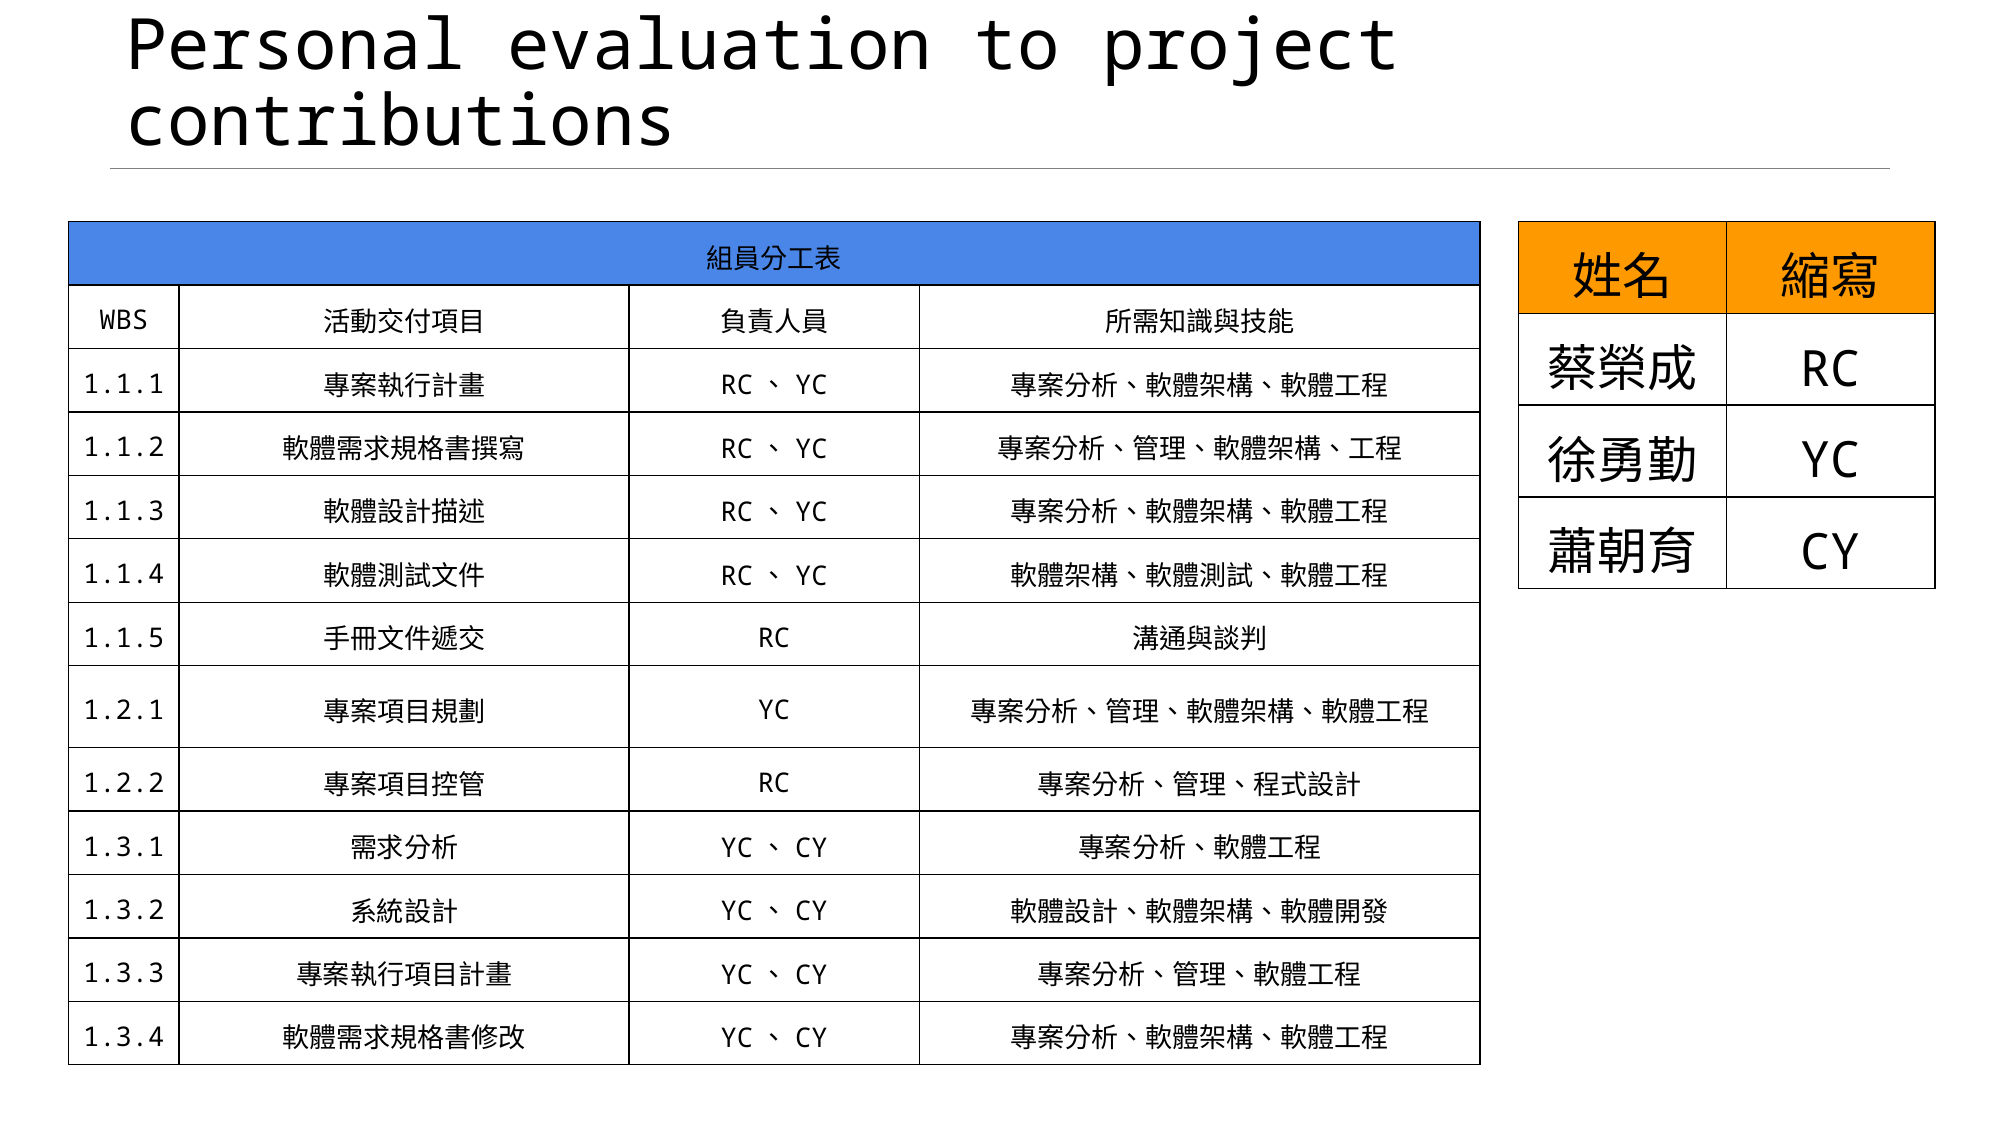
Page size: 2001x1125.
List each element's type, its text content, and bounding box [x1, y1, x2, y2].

table_cell YC、CY [630, 875, 919, 937]
table_cell WBS [69, 286, 178, 348]
table_cell 蕭朝育 [1519, 498, 1726, 588]
table_cell 1.3.3 [69, 939, 178, 1001]
table_cell 所需知識與技能 [920, 286, 1479, 348]
table_cell 專案分析、管理、軟體架構、軟體工程 [920, 666, 1479, 747]
table_cell 徐勇勤 [1519, 406, 1726, 496]
table_cell RC、YC [630, 413, 919, 475]
table_cell 手冊文件遞交 [180, 603, 628, 665]
table_cell 溝通與談判 [920, 603, 1479, 665]
table_cell 1.1.2 [69, 413, 178, 475]
table_cell YC、CY [630, 939, 919, 1001]
title Personal evaluation to project contributions [109, 0, 1890, 169]
table_cell 軟體需求規格書撰寫 [180, 413, 628, 475]
table_cell YC、CY [630, 812, 919, 874]
table_cell 1.3.4 [69, 1002, 178, 1064]
table_cell 1.1.1 [69, 349, 178, 411]
table_cell 專案分析、軟體架構、軟體工程 [920, 349, 1479, 411]
table_cell 1.3.2 [69, 875, 178, 937]
table_cell 專案項目規劃 [180, 666, 628, 747]
table_cell 專案項目控管 [180, 748, 628, 810]
table_cell RC、YC [630, 539, 919, 602]
table_header 縮寫 [1727, 222, 1934, 313]
table_cell 1.1.3 [69, 476, 178, 538]
table_cell 1.1.4 [69, 539, 178, 602]
table_cell RC [1727, 314, 1934, 404]
table_cell 1.1.5 [69, 603, 178, 665]
table_cell 活動交付項目 [180, 286, 628, 348]
table_cell 專案分析、軟體架構、軟體工程 [920, 1002, 1479, 1064]
table_header 組員分工表 [69, 222, 1479, 284]
table_cell 專案分析、管理、軟體工程 [920, 939, 1479, 1001]
table_cell 軟體設計描述 [180, 476, 628, 538]
table_cell 1.2.2 [69, 748, 178, 810]
table_cell RC、YC [630, 476, 919, 538]
table_cell YC [630, 666, 919, 747]
table_cell 專案分析、軟體工程 [920, 812, 1479, 874]
table_cell RC [630, 603, 919, 665]
table_cell 專案分析、軟體架構、軟體工程 [920, 476, 1479, 538]
table_cell 需求分析 [180, 812, 628, 874]
table_cell 軟體設計、軟體架構、軟體開發 [920, 875, 1479, 937]
table_cell 負責人員 [630, 286, 919, 348]
table_cell 專案分析、管理、軟體架構、工程 [920, 413, 1479, 475]
table_cell 軟體架構、軟體測試、軟體工程 [920, 539, 1479, 602]
table_cell 系統設計 [180, 875, 628, 937]
table_cell CY [1727, 498, 1934, 588]
table_cell YC、CY [630, 1002, 919, 1064]
table_cell 軟體測試文件 [180, 539, 628, 602]
table_cell RC [630, 748, 919, 810]
table_header 姓名 [1519, 222, 1726, 313]
table_cell 專案執行項目計畫 [180, 939, 628, 1001]
table_cell 1.3.1 [69, 812, 178, 874]
table_cell 專案分析、管理、程式設計 [920, 748, 1479, 810]
table_cell 蔡榮成 [1519, 314, 1726, 404]
table_cell 1.2.1 [69, 666, 178, 747]
table_cell RC、YC [630, 349, 919, 411]
table_cell YC [1727, 406, 1934, 496]
table_cell 軟體需求規格書修改 [180, 1002, 628, 1064]
table_cell 專案執行計畫 [180, 349, 628, 411]
